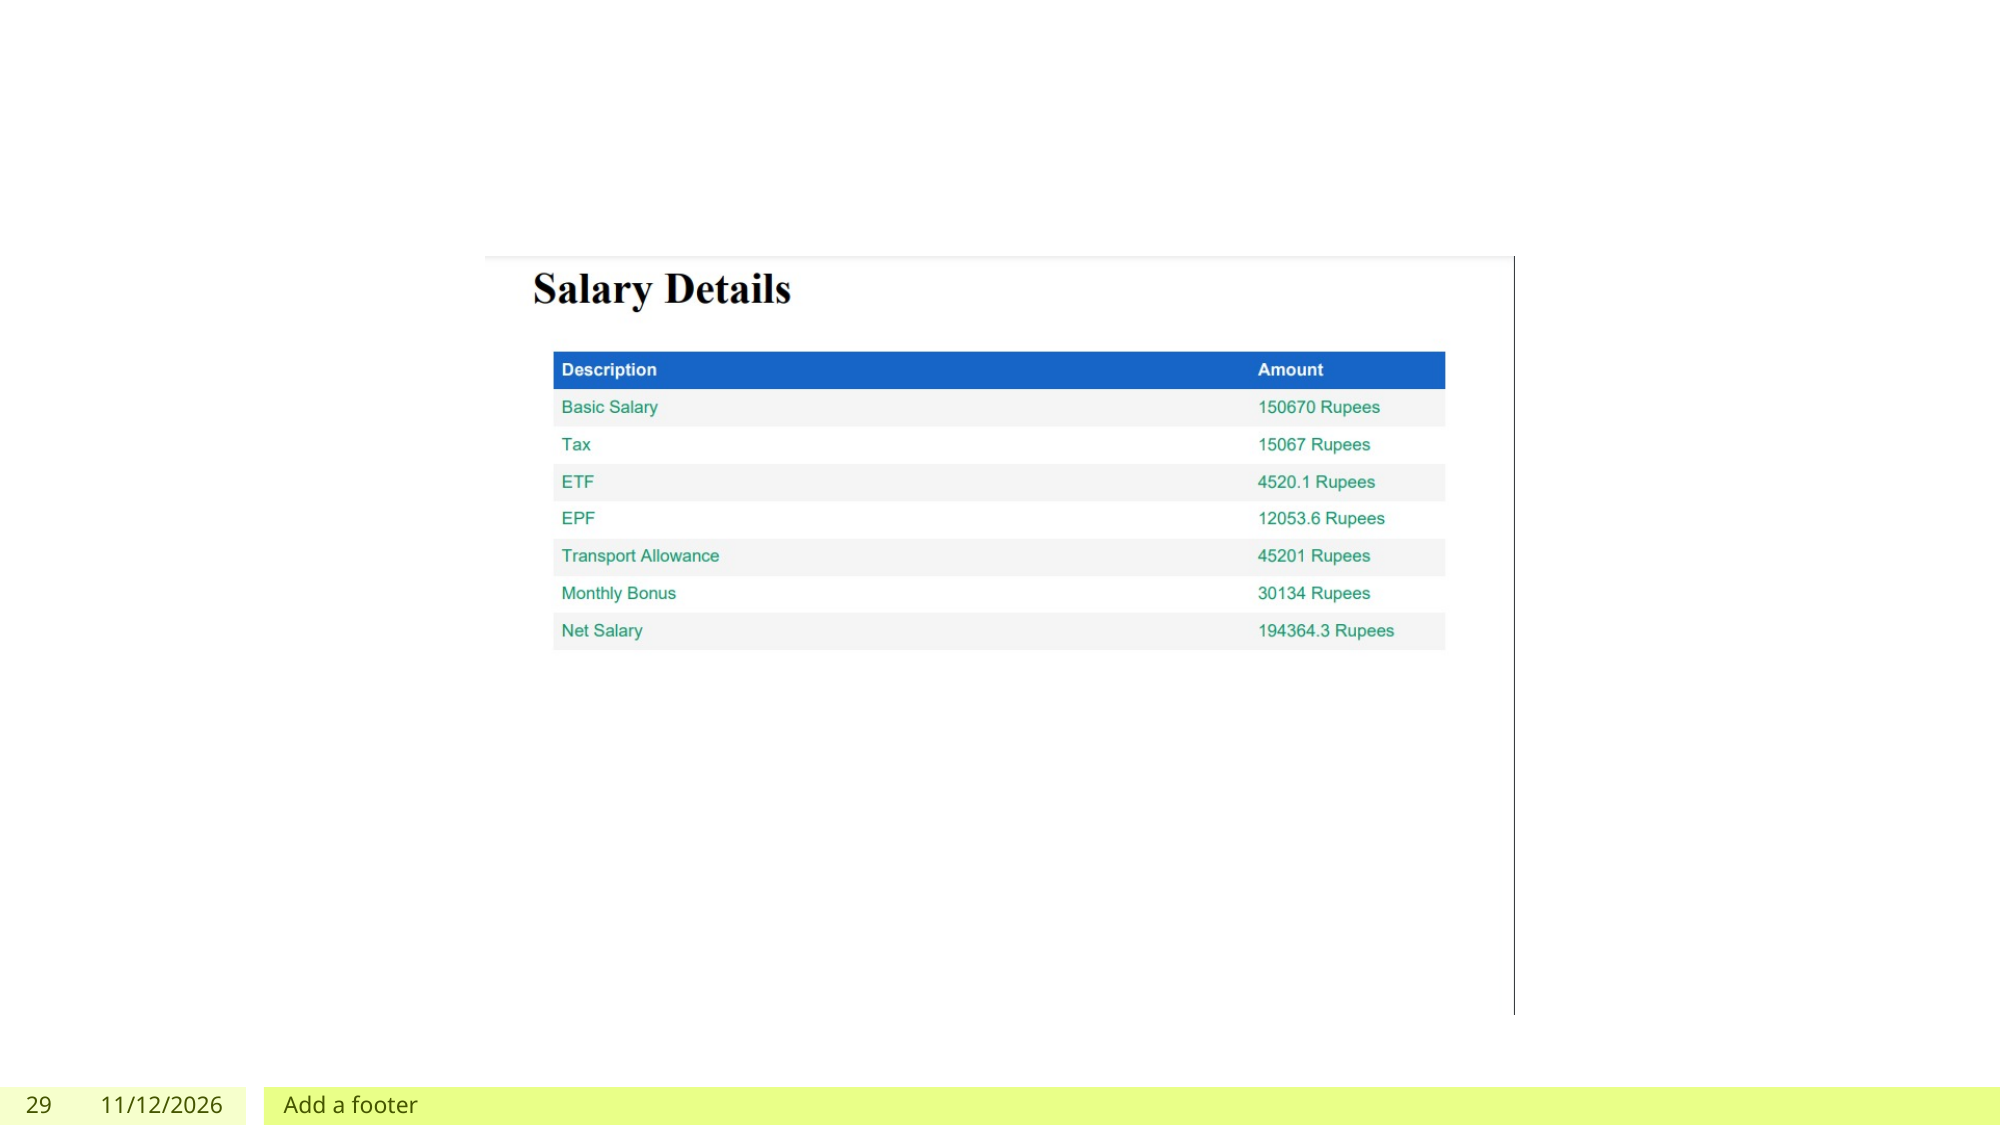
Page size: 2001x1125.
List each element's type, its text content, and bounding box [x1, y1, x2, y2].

slide_number 29 [0, 1087, 68, 1125]
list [485, 256, 1515, 1015]
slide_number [74, 1087, 239, 1125]
footer Add a footer [268, 1087, 1769, 1125]
